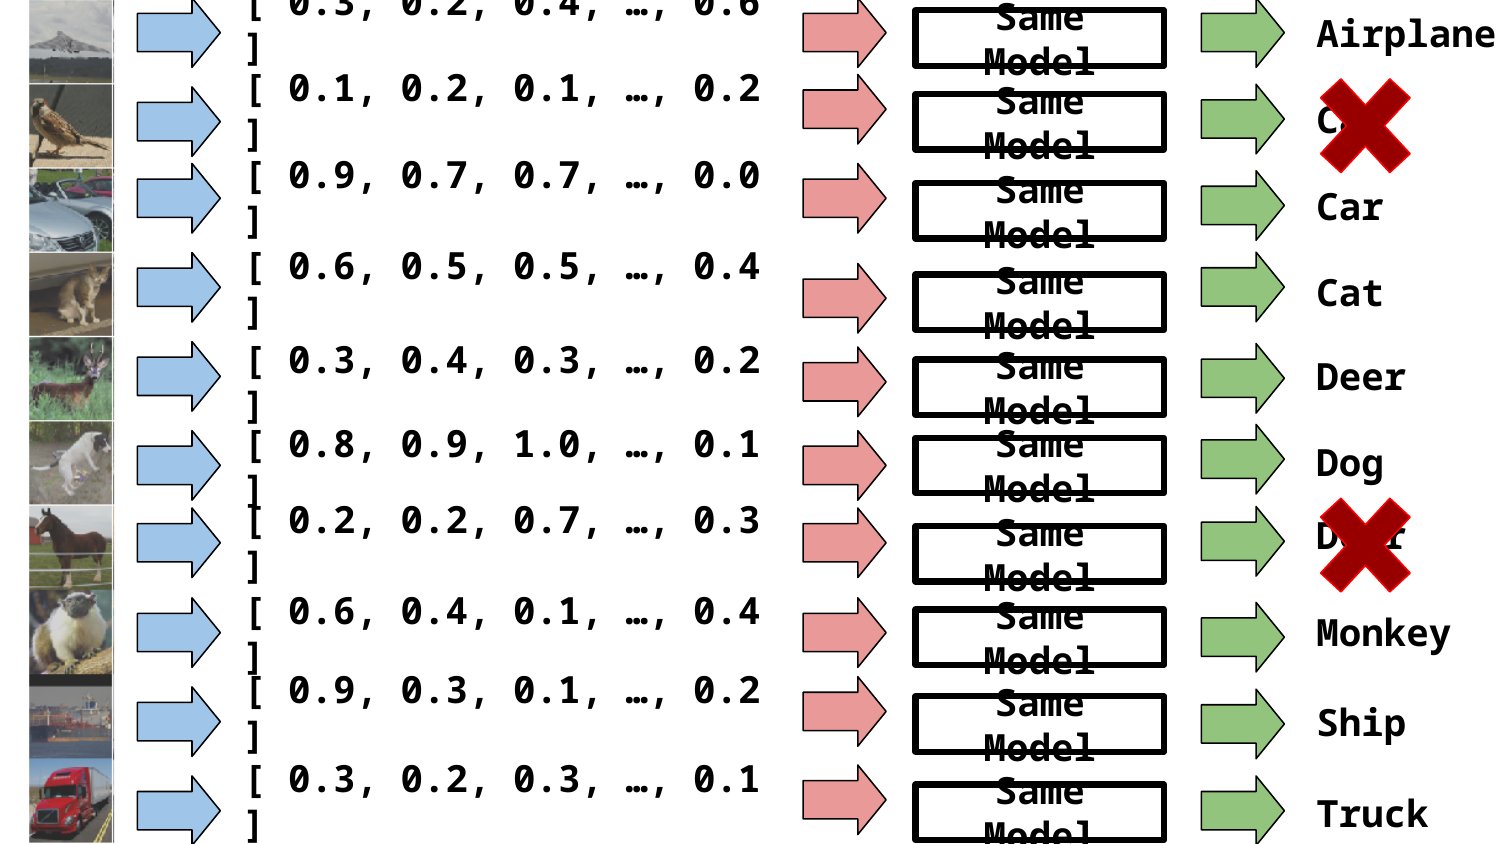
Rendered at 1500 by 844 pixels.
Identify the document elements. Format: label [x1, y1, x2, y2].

text_box [137, 0, 796, 844]
picture [28, 0, 115, 844]
text_box [1201, 0, 1500, 844]
text_box [802, 0, 1165, 841]
